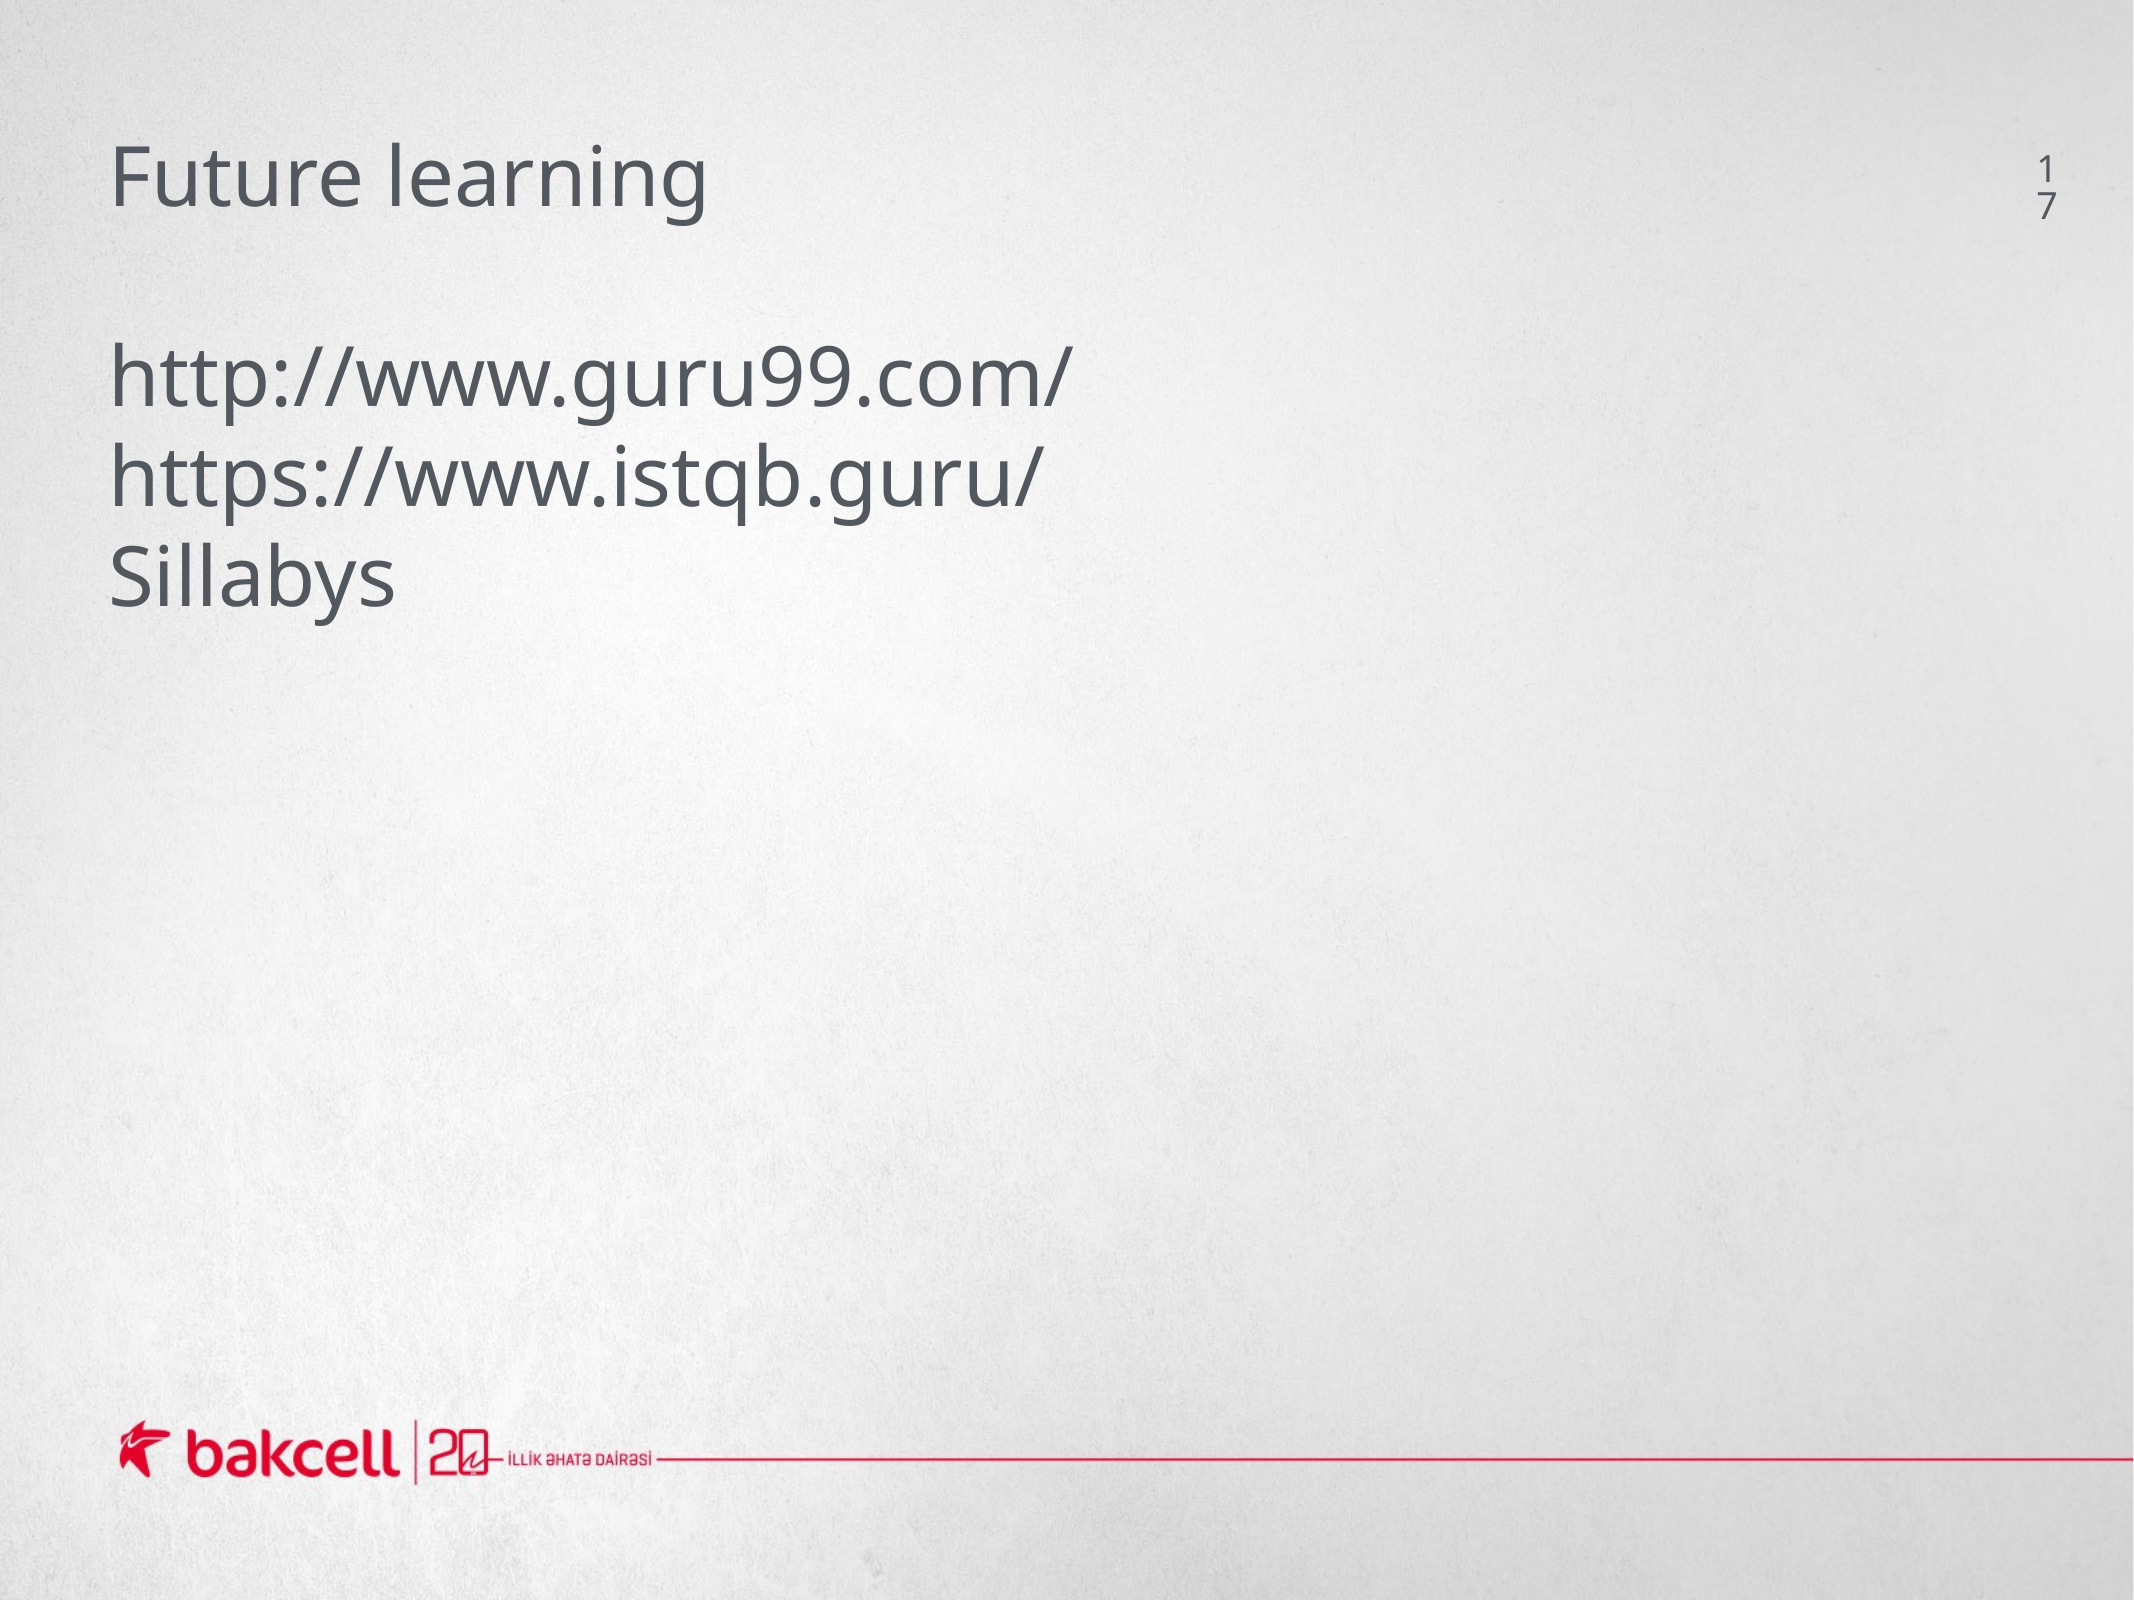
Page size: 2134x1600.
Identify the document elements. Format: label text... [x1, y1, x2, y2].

picture [0, 0, 2134, 1600]
title Future learning http://www.guru99.com/ https://www.istqb.guru/ Sillabys [99, 114, 1256, 263]
slide_number 17 [2027, 135, 2069, 190]
list [107, 435, 1826, 1165]
